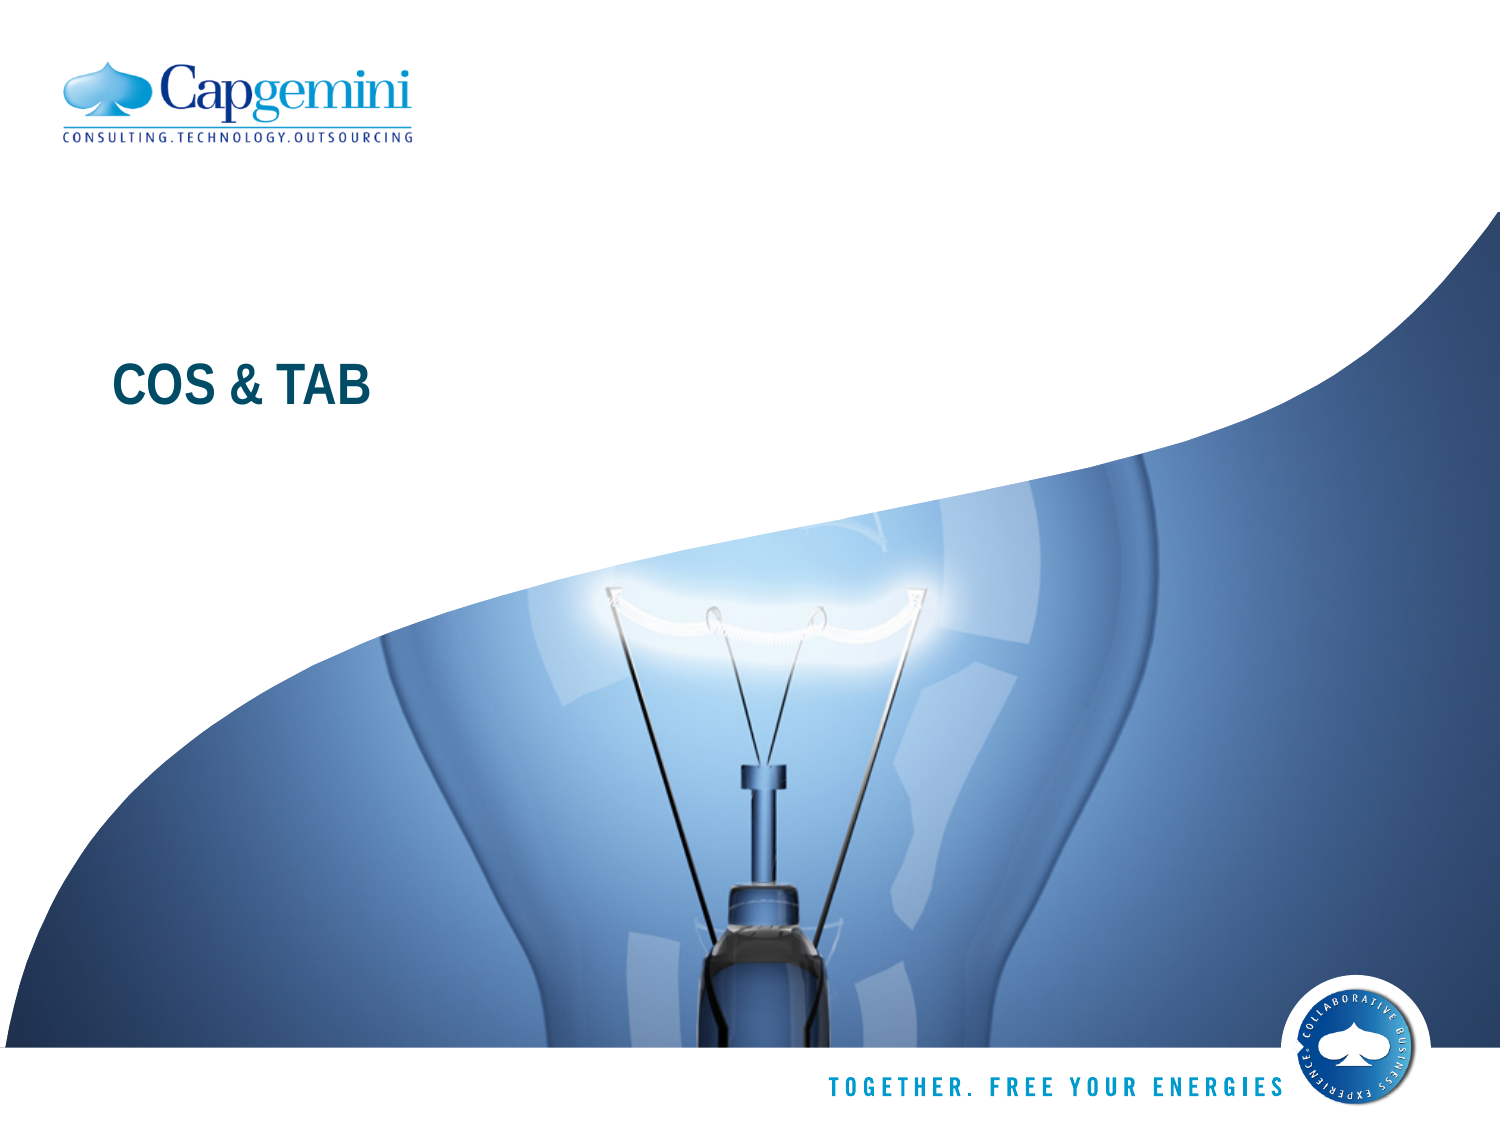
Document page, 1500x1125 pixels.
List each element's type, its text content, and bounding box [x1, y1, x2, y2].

picture [60, 60, 415, 144]
picture [6, 212, 1500, 1108]
title COS & TAB [0, 330, 1377, 432]
